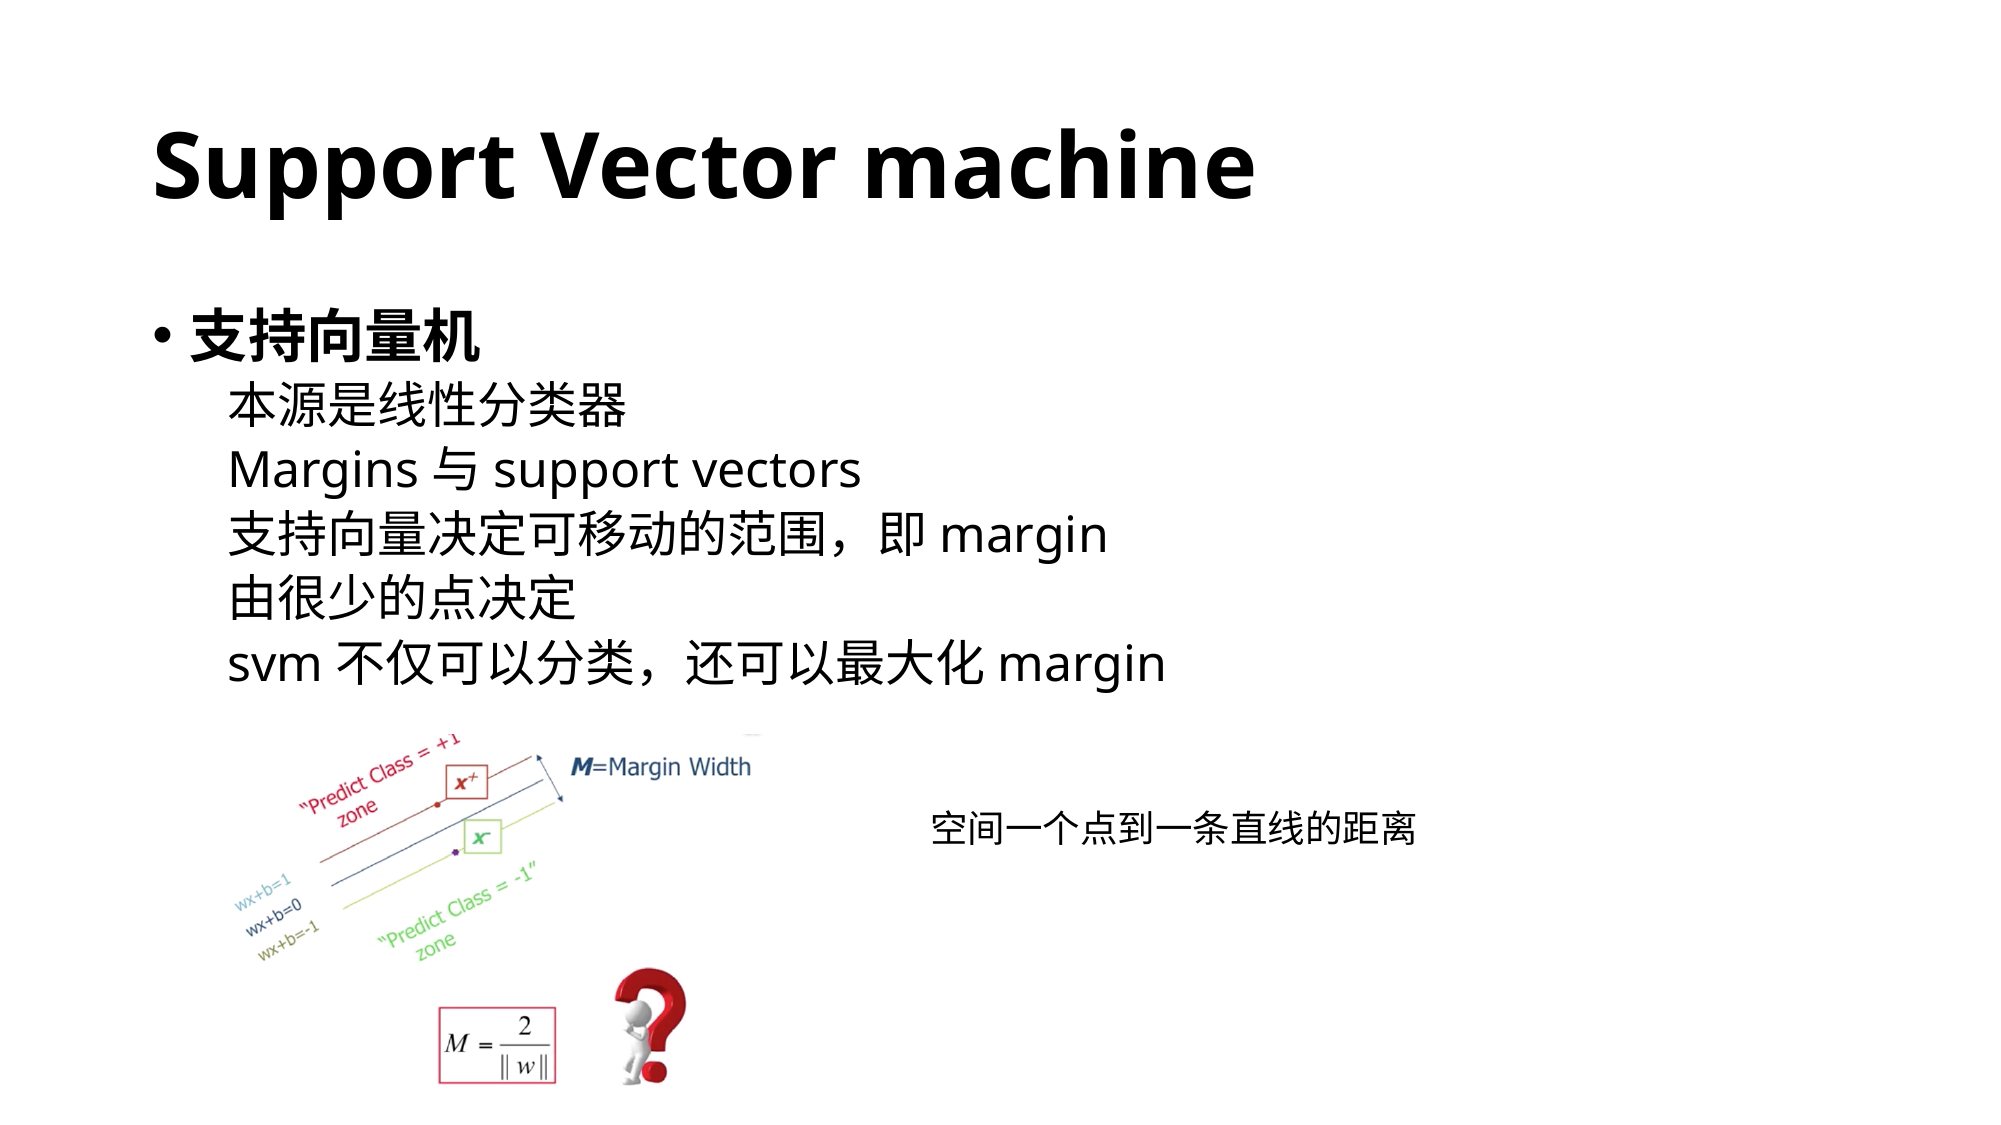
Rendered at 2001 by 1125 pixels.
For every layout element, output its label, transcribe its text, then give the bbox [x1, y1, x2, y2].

list 支持向量机 本源是线性分类器 Margins与support vectors 支持向量决定可移动的范围，即margin 由很少的点决定 svm不仅可以分类，还可以最大化margin [137, 299, 1863, 1014]
text_box 空间一个点到一条直线的距离 [915, 798, 1660, 858]
title Support Vector machine [137, 59, 1863, 278]
picture [205, 734, 797, 1104]
